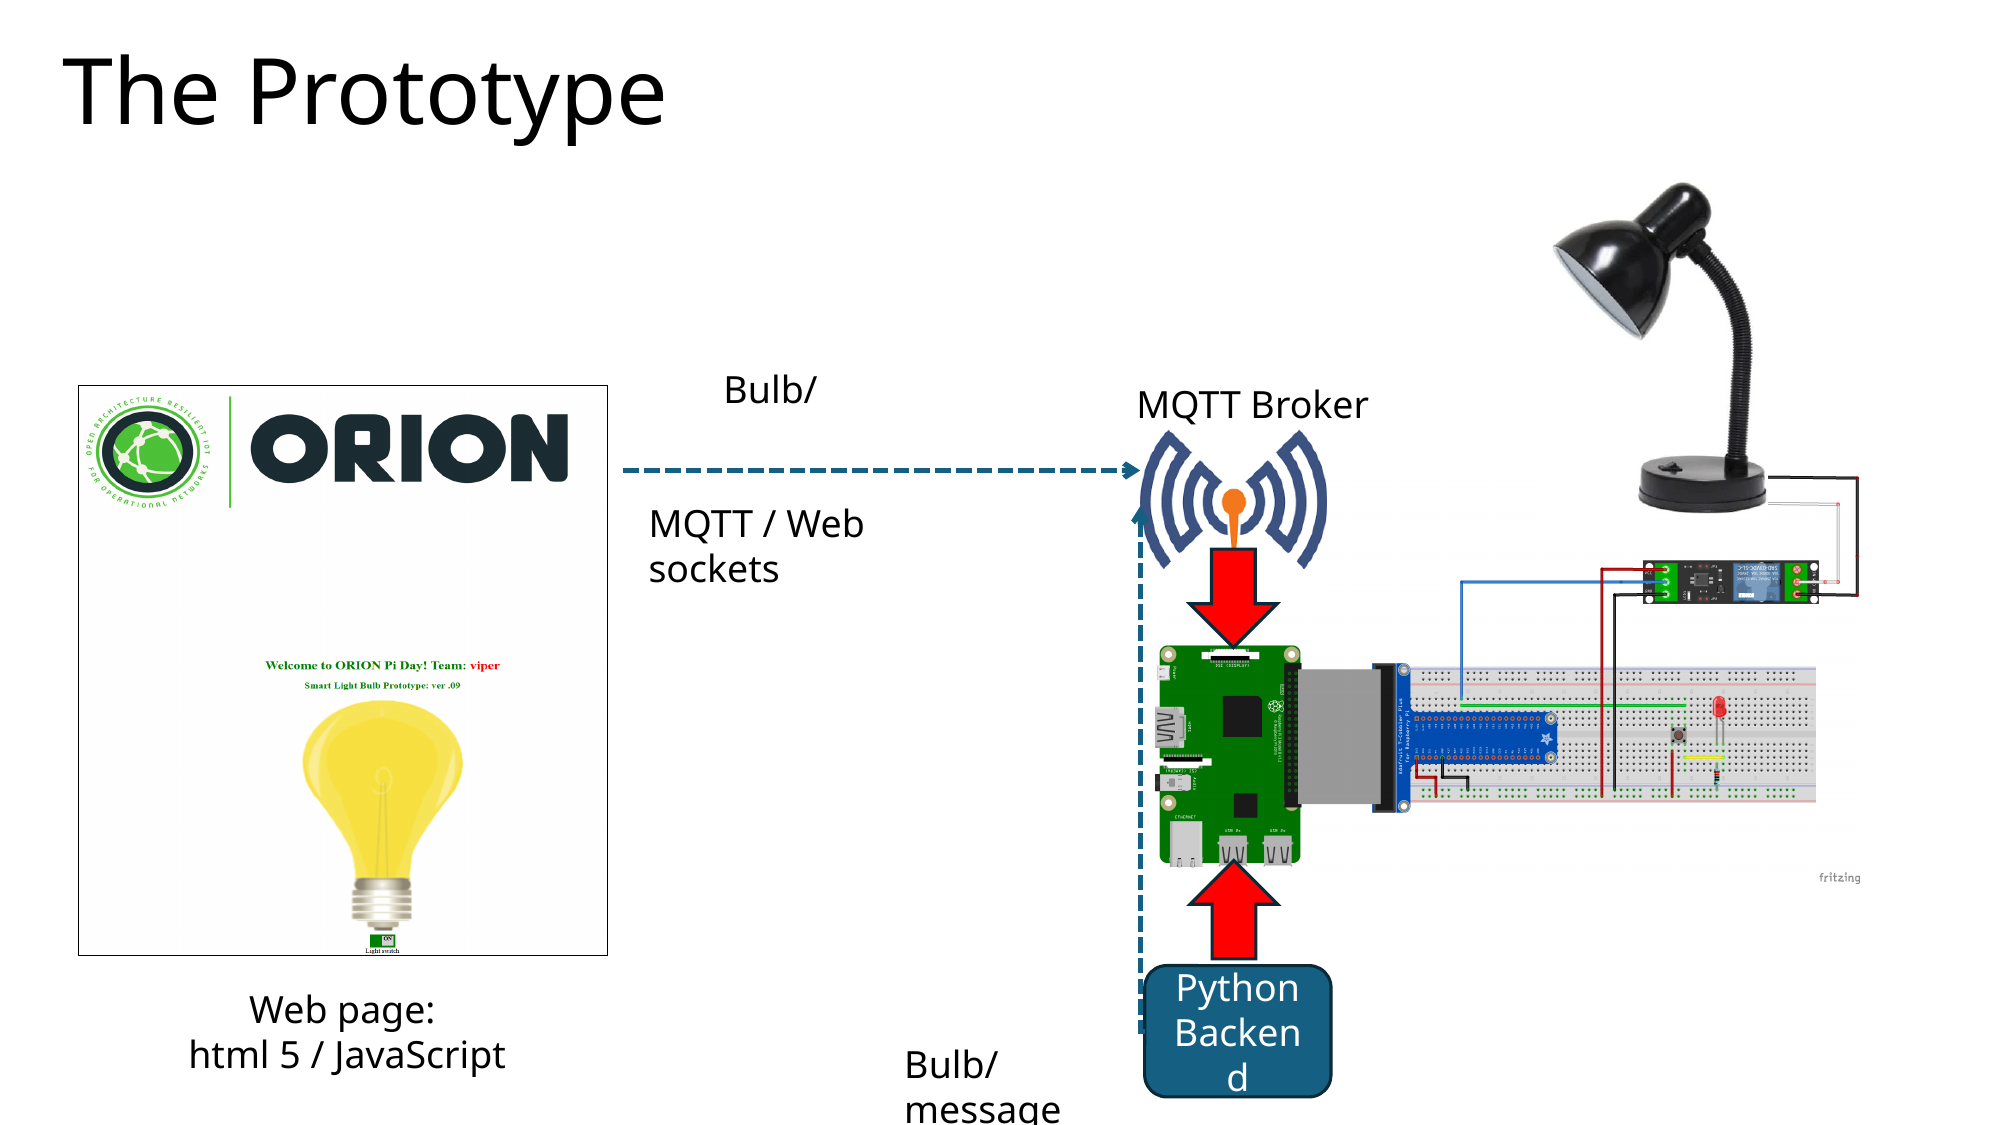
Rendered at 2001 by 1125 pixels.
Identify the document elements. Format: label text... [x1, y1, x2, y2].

title The Prototype [47, 20, 1773, 170]
text_box MQTT Broker [1121, 373, 1401, 434]
text_box Web page: html 5 / JavaScript [71, 978, 624, 1083]
text_box Python Backend [1145, 963, 1333, 1099]
text_box Bulb/ [708, 358, 988, 419]
text_box [1186, 885, 1282, 961]
picture [1139, 180, 1861, 885]
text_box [1139, 505, 1146, 1032]
text_box Bulb/message [889, 1033, 1169, 1125]
picture [77, 385, 608, 957]
text_box MQTT / Web sockets [633, 492, 1010, 598]
